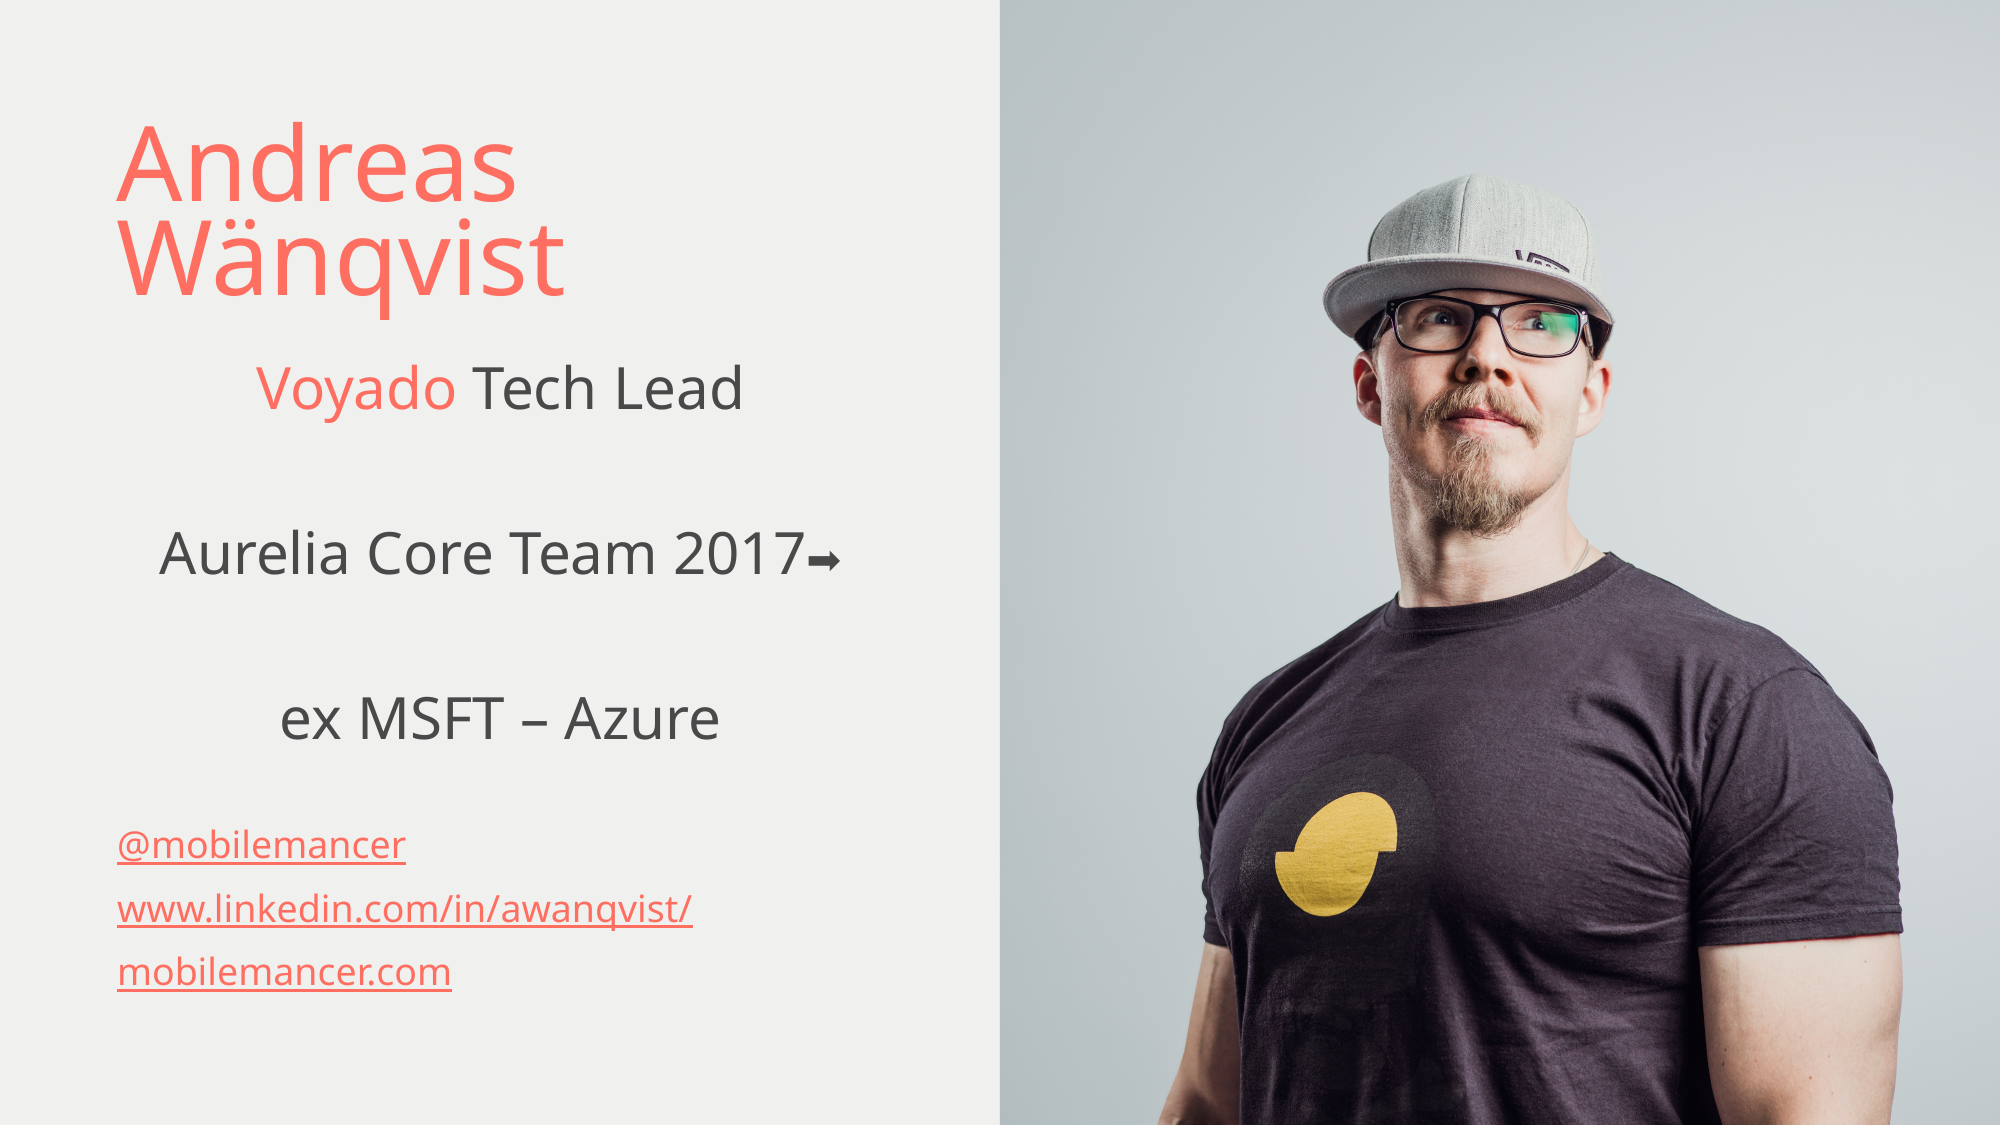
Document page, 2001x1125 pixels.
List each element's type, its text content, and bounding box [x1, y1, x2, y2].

title Andreas Wänqvist [102, 119, 900, 237]
list Voyado Tech Lead Aurelia Core Team 2017➡ ex MSFT – Azure @mobilemancer www.linkedin.com/in/awanqvist/ mobilemancer.com [102, 261, 900, 1006]
picture [999, 0, 2000, 1125]
